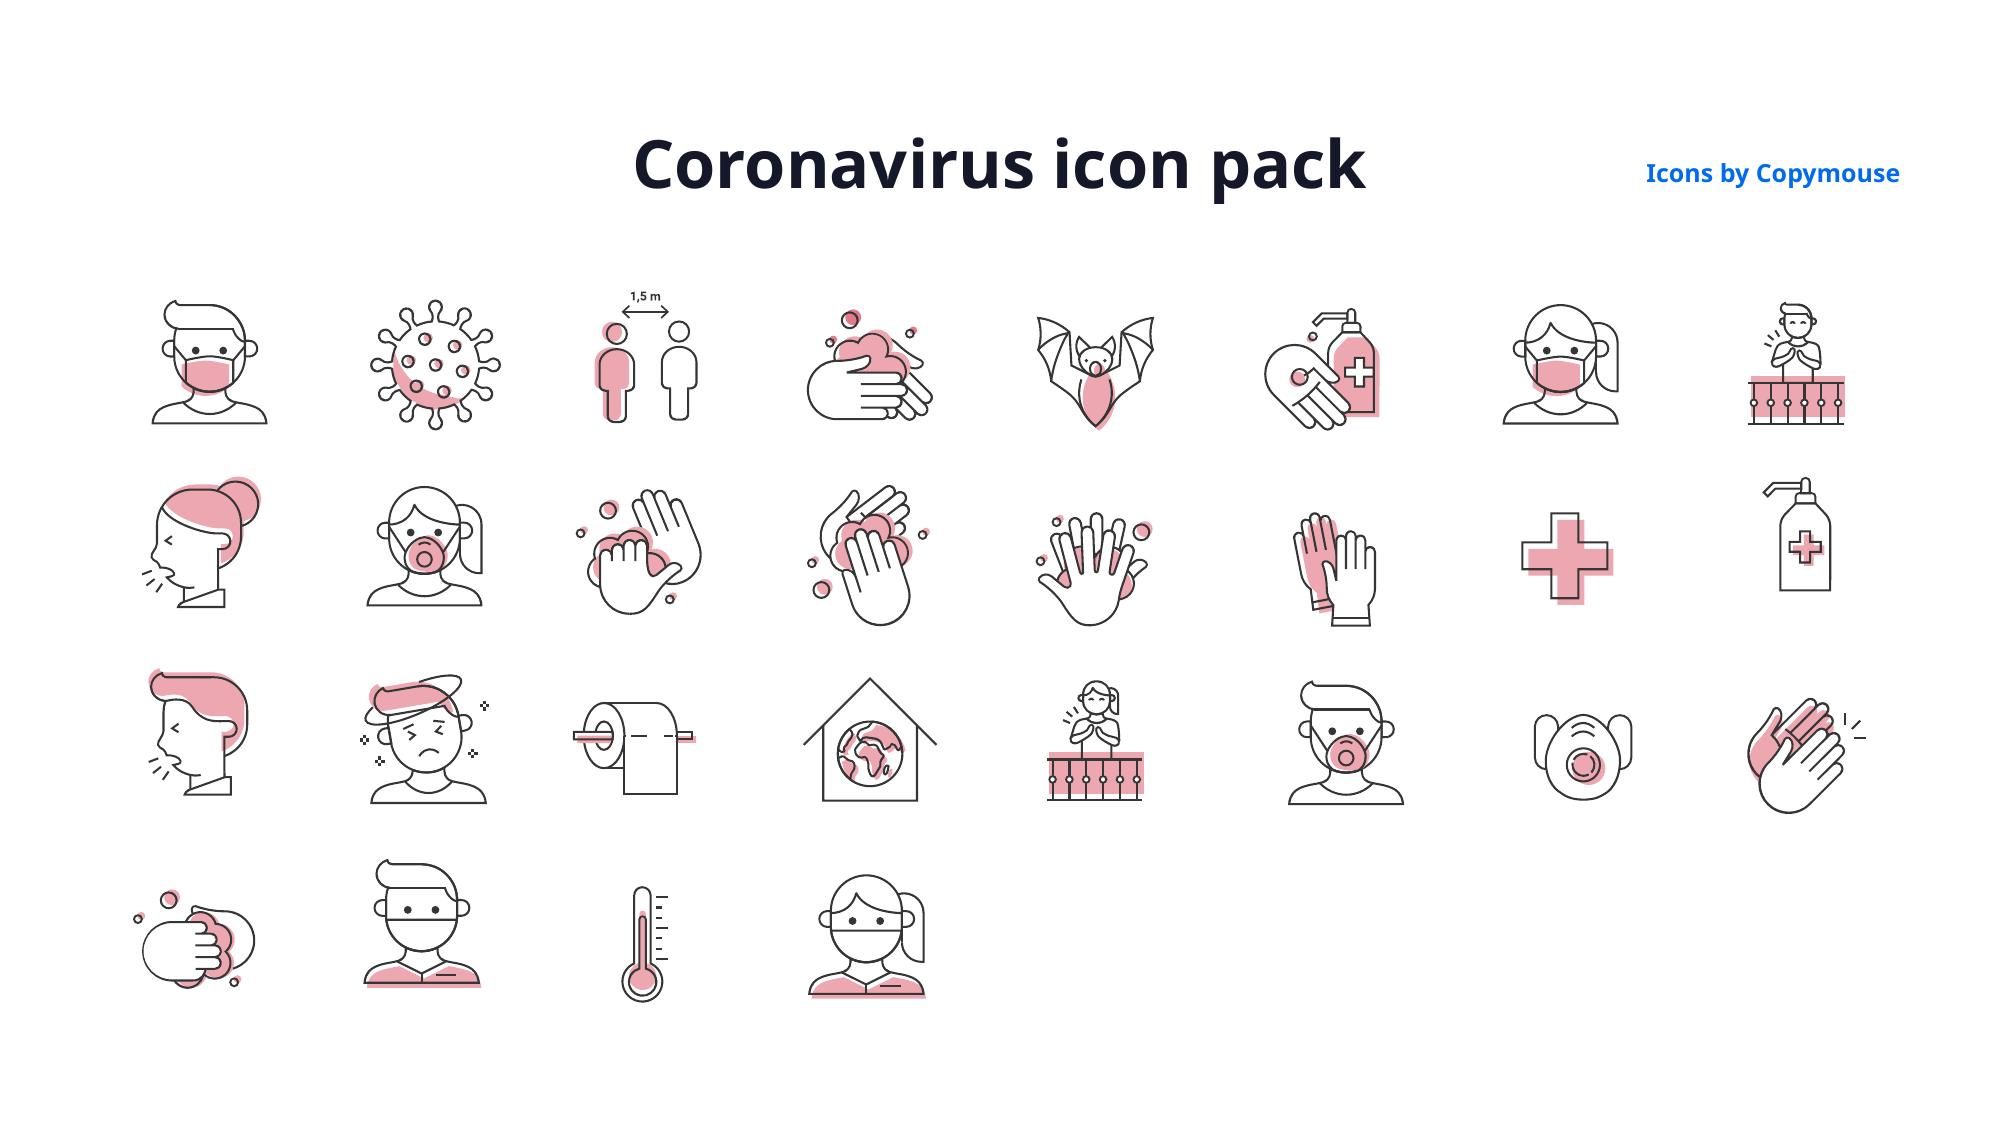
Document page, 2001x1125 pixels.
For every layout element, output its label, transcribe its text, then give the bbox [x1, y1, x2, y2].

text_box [808, 874, 926, 999]
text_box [803, 677, 938, 802]
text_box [575, 489, 702, 615]
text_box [806, 484, 931, 627]
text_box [1035, 512, 1153, 627]
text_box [1288, 680, 1405, 806]
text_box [148, 668, 249, 796]
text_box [1533, 713, 1633, 801]
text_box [1521, 512, 1614, 605]
text_box Icons by Copymouse [1533, 150, 1916, 255]
text_box Coronavirus icon pack [0, 114, 2000, 210]
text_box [141, 476, 262, 609]
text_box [621, 886, 668, 1003]
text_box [151, 299, 268, 425]
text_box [1036, 316, 1155, 431]
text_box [1293, 512, 1377, 627]
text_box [1264, 307, 1380, 431]
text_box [1762, 476, 1832, 592]
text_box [370, 299, 501, 431]
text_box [359, 674, 490, 805]
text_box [366, 485, 483, 607]
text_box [132, 889, 256, 989]
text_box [363, 858, 482, 988]
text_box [572, 702, 696, 796]
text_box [1502, 304, 1619, 425]
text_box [807, 309, 934, 421]
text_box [1047, 680, 1144, 802]
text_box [1748, 301, 1846, 425]
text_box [594, 291, 698, 424]
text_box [1747, 697, 1866, 814]
